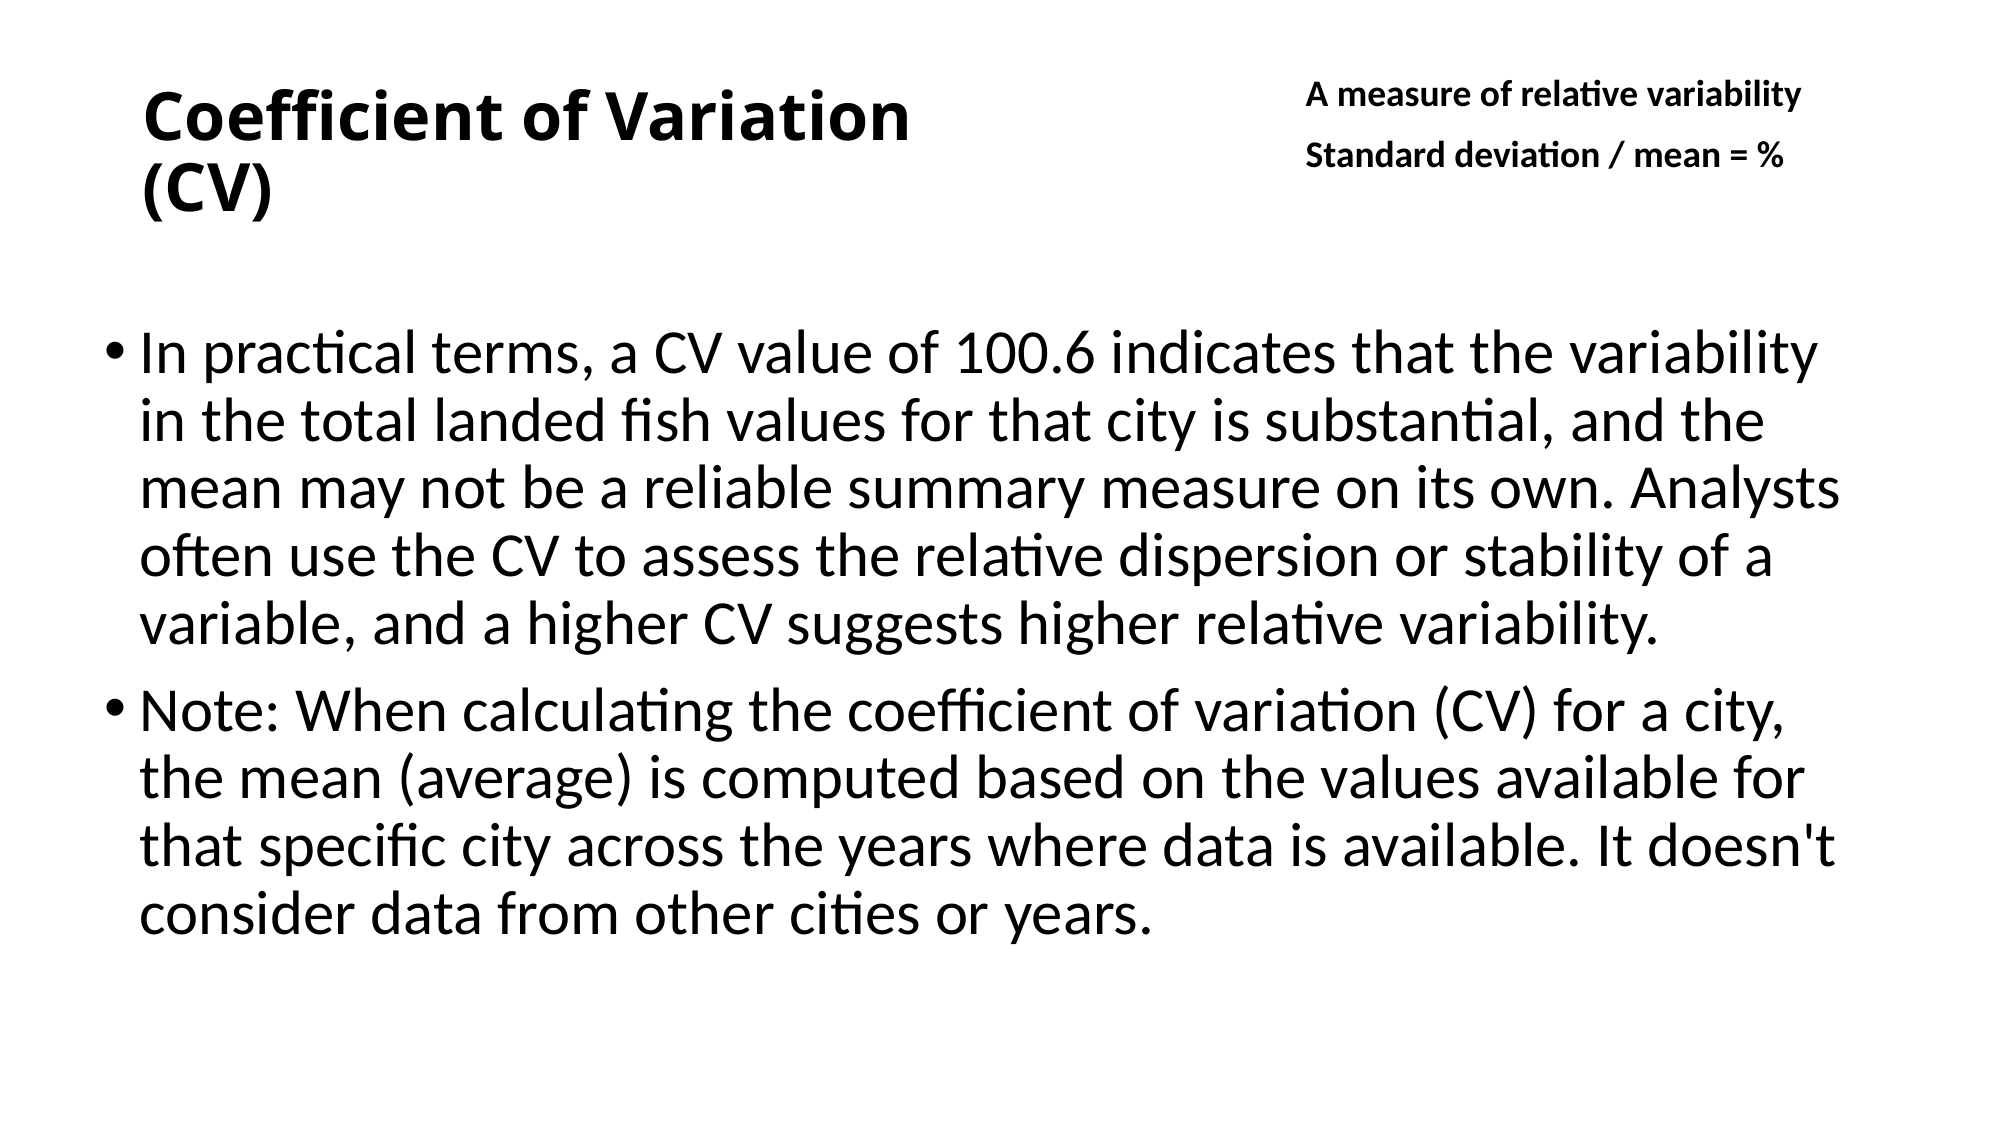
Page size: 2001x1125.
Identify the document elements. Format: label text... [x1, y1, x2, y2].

list A measure of relative variability Standard deviation / mean = % [1290, 66, 1849, 186]
title Coefficient of Variation (CV) [127, 72, 964, 234]
list In practical terms, a CV value of 100.6 indicates that the variability in the total landed fish values for that city is substantial, and the mean may not be a reliable summary measure on its own. Analysts often use the CV to assess the relative dispersion or stability of a variable, and a higher CV suggests higher relative variability. Note: When calculating the coefficient of variation (CV) for a city, the mean (average) is computed based on the values available for that specific city across the years where data is available. It doesn't consider data from other cities or years. [89, 311, 1863, 1018]
